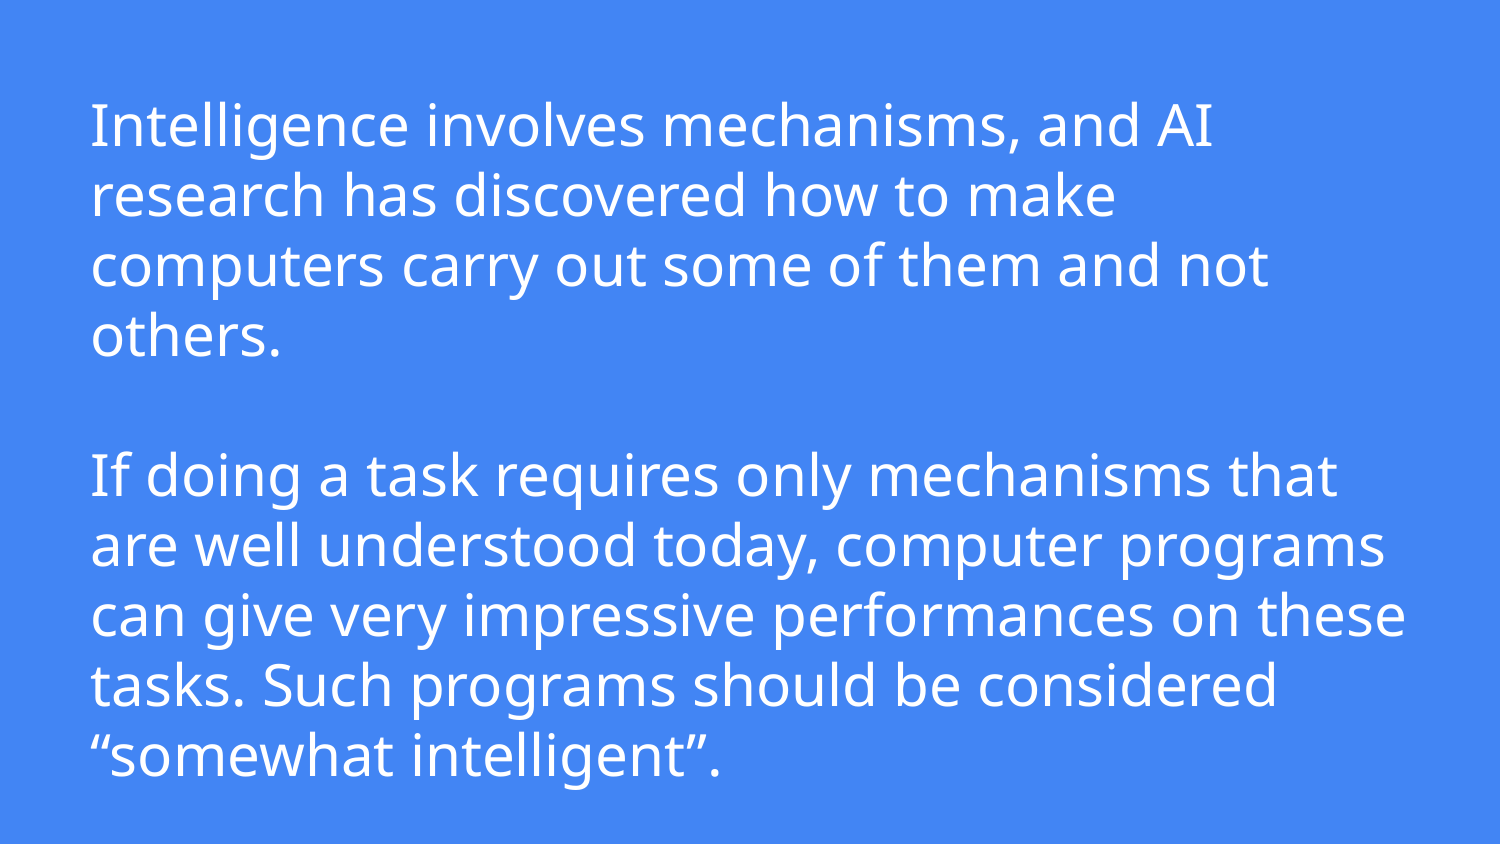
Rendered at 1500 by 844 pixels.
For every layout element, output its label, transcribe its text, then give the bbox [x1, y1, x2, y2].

title Intelligence involves mechanisms, and AI research has discovered how to make computers carry out some of them and not others. If doing a task requires only mechanisms that are well understood today, computer programs can give very impressive performances on these tasks. Such programs should be considered “somewhat intelligent”. [75, 88, 1425, 788]
